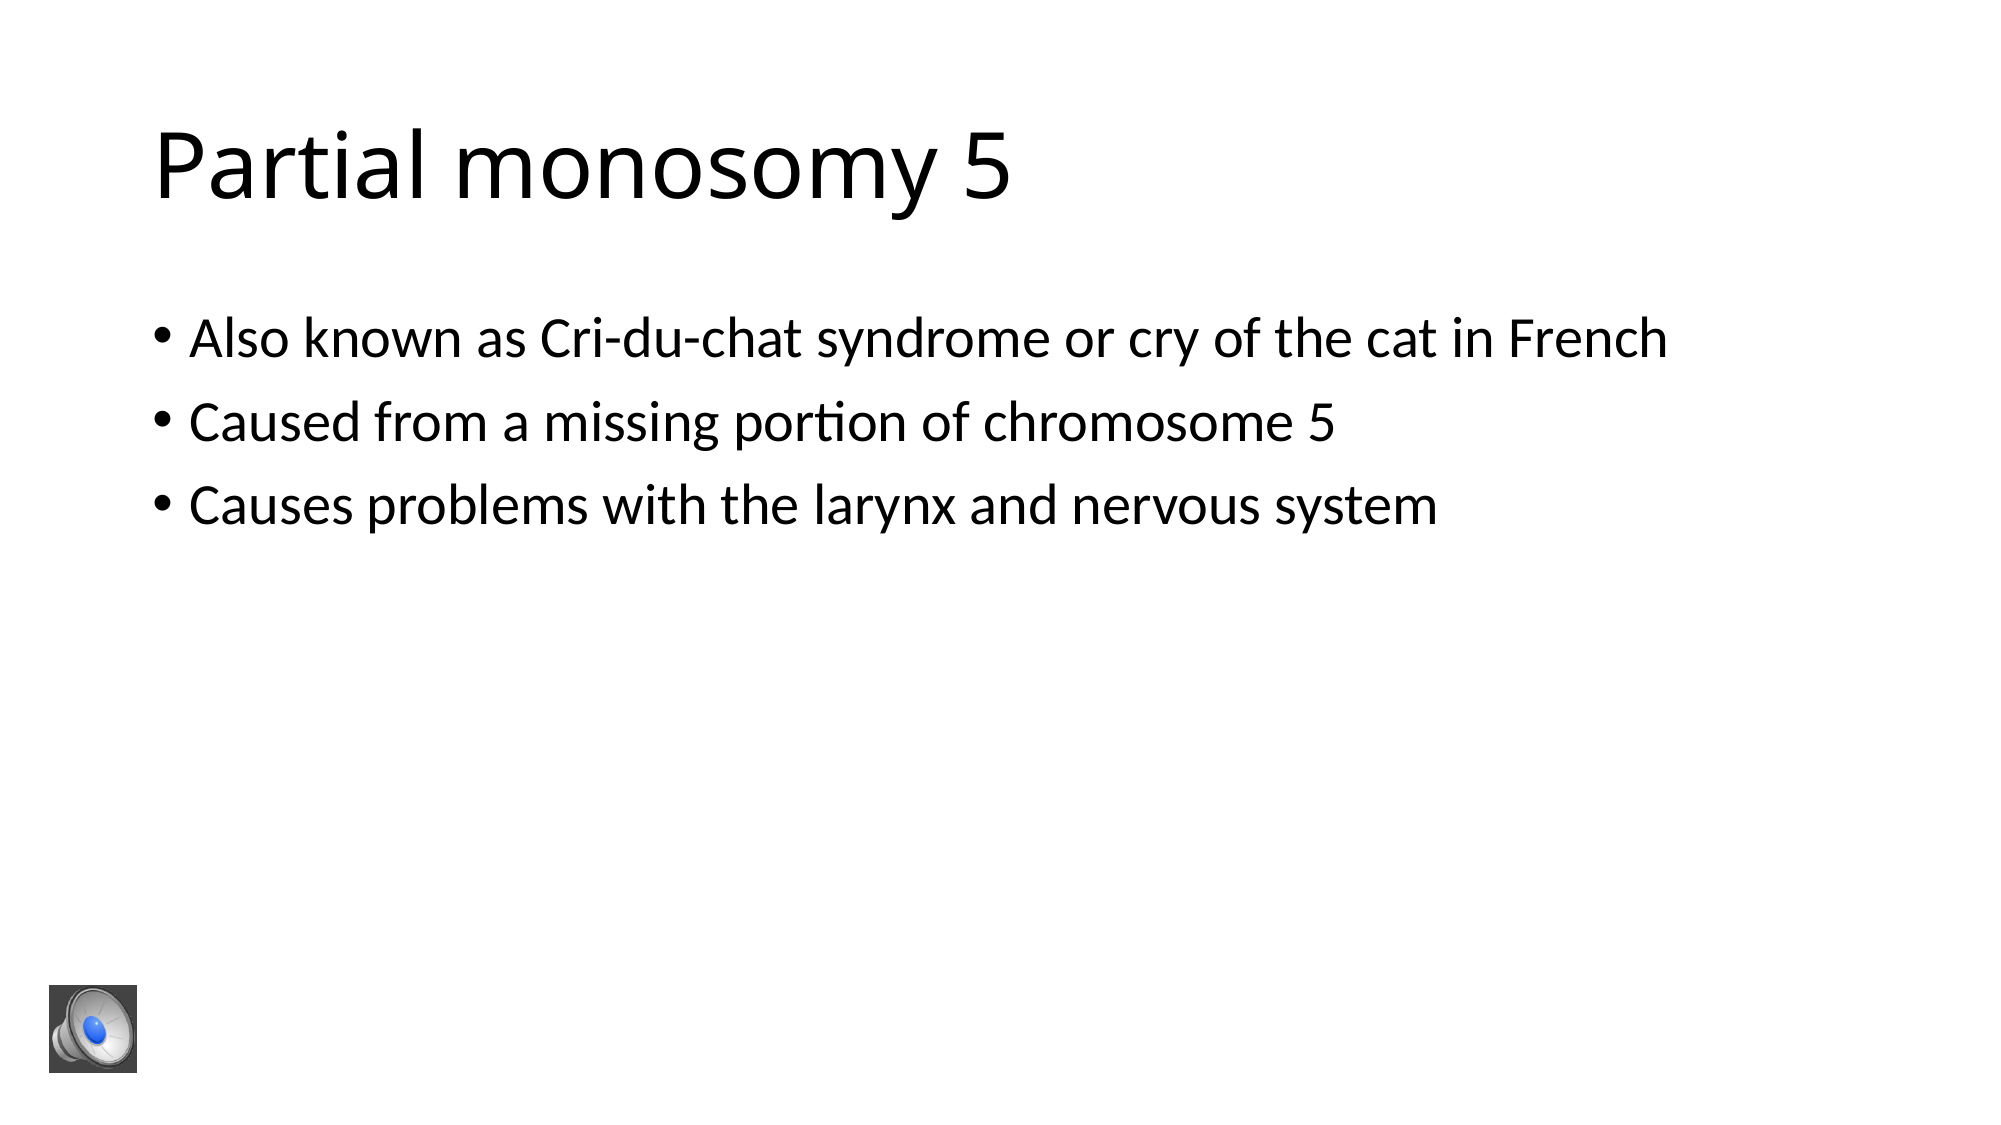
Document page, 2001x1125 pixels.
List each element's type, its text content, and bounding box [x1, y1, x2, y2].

picture [48, 984, 138, 1074]
list Also known as Cri-du-chat syndrome or cry of the cat in French Caused from a missing portion of chromosome 5 Causes problems with the larynx and nervous system [137, 299, 1863, 1014]
title Partial monosomy 5 [137, 59, 1863, 278]
